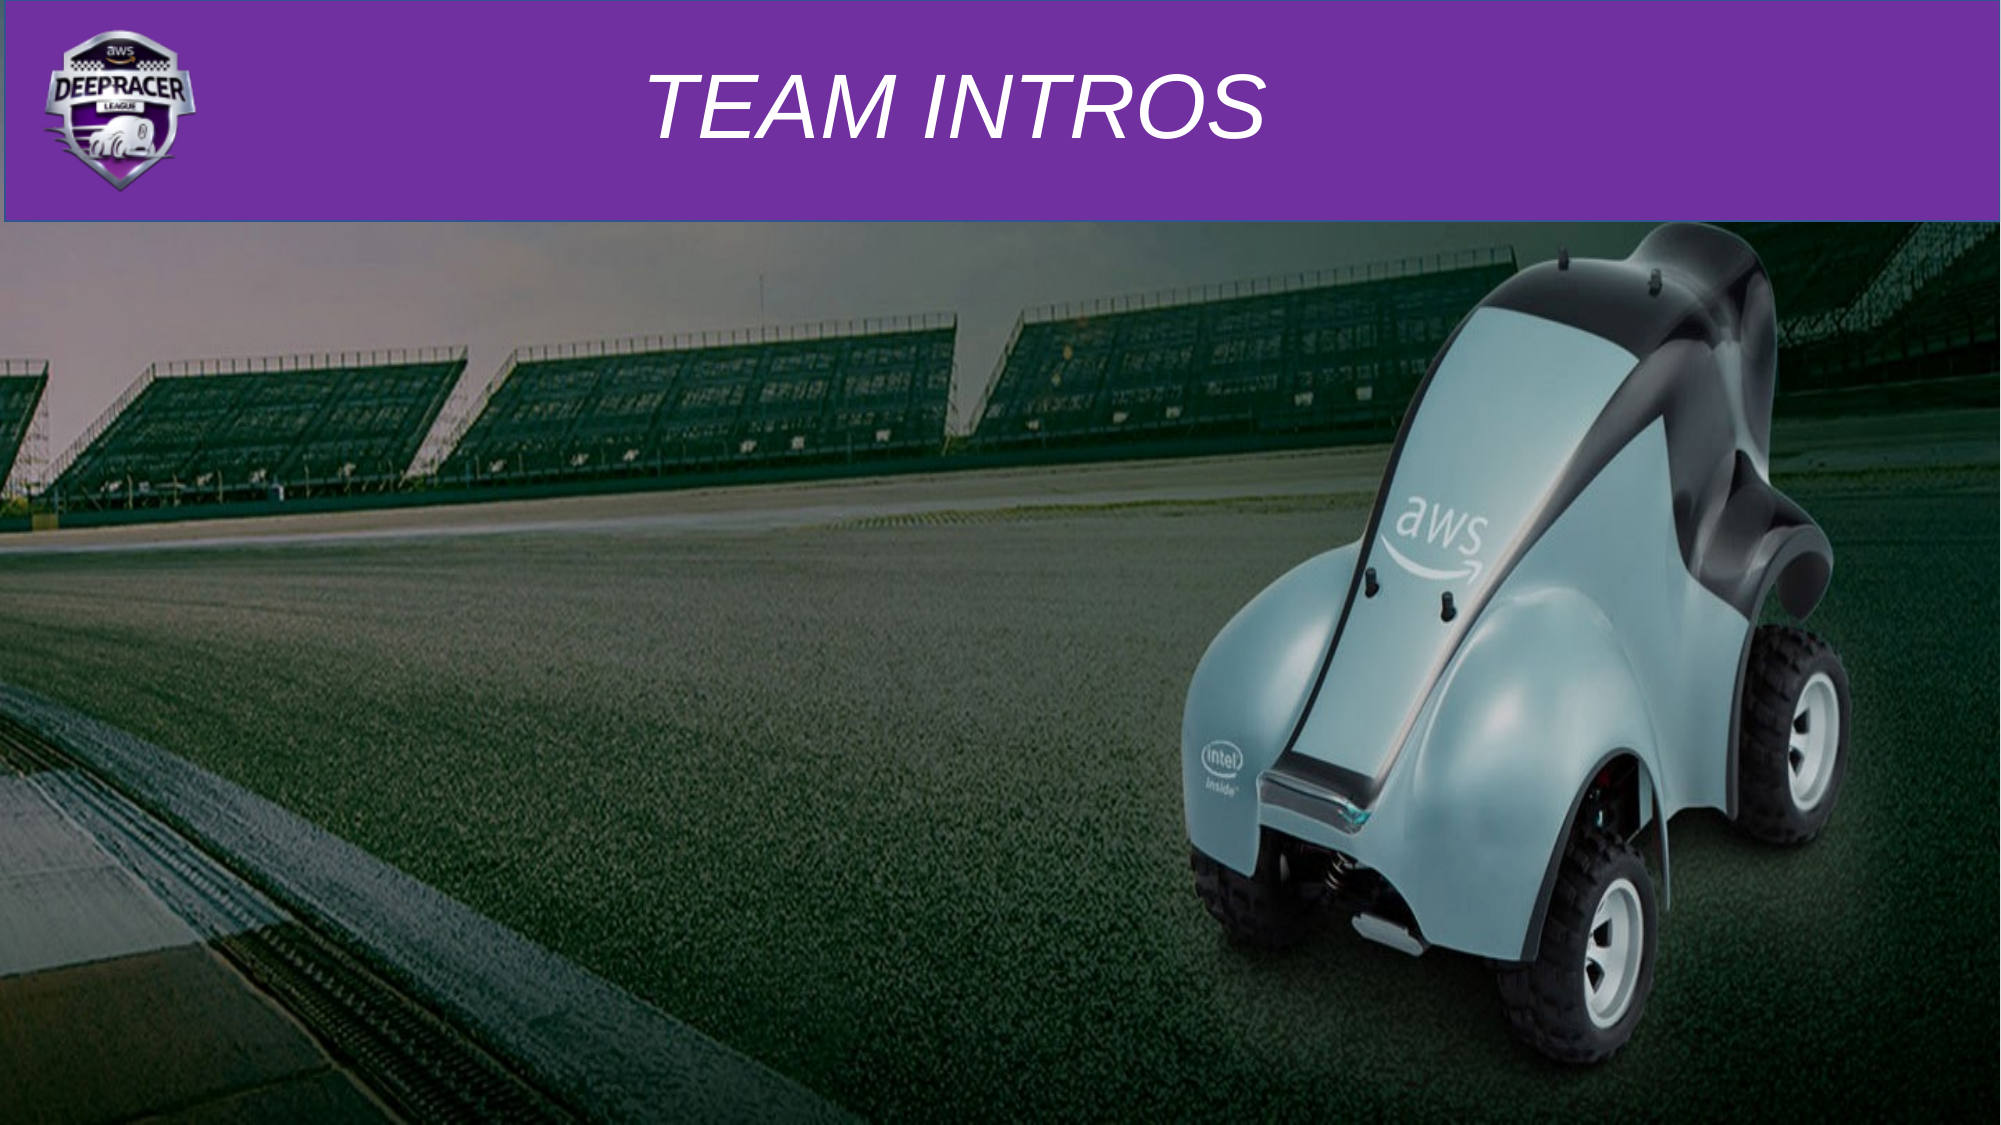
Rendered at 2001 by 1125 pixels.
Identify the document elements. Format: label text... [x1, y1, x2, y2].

text_box [4, 0, 2000, 222]
picture [30, 19, 210, 203]
picture [0, 0, 2001, 1125]
title TEAM INTROS [463, 20, 1447, 197]
